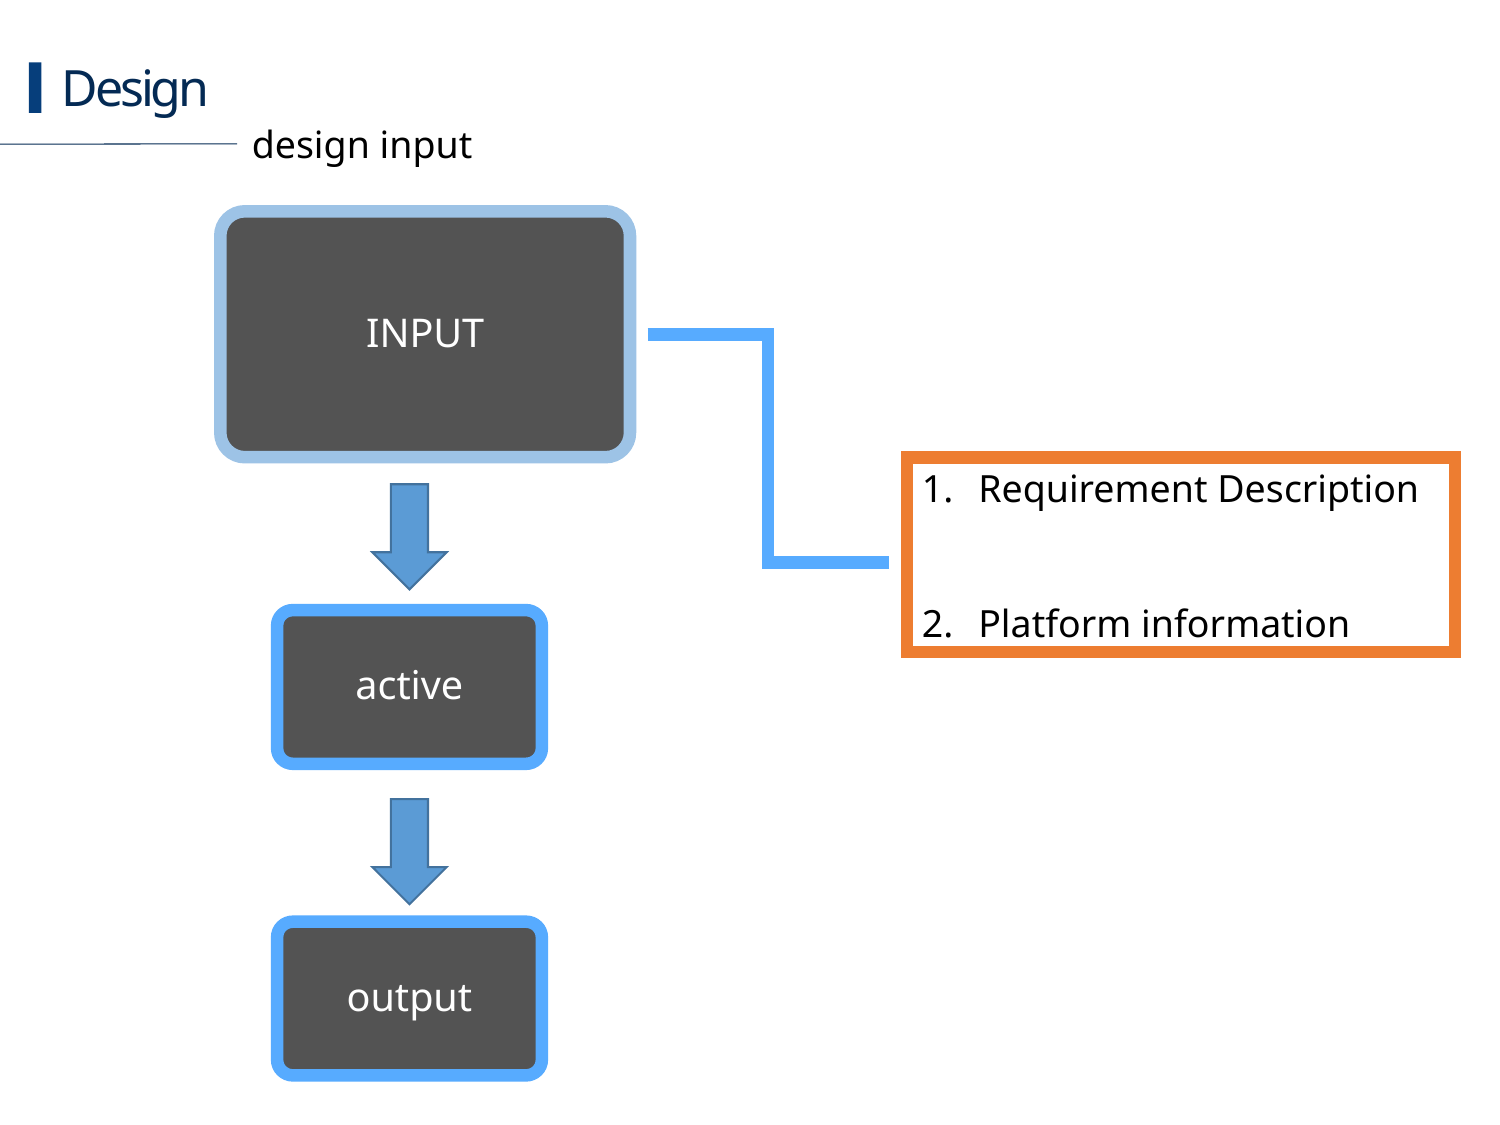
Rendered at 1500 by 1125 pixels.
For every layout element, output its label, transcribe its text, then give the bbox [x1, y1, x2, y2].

text_box INPUT [219, 210, 632, 459]
text_box output [276, 920, 543, 1077]
text_box [369, 798, 450, 906]
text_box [647, 334, 889, 563]
text_box design input [237, 113, 488, 174]
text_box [28, 49, 233, 126]
text_box active [276, 609, 543, 765]
text_box Requirement Description Platform information [906, 456, 1456, 653]
text_box [369, 483, 450, 591]
